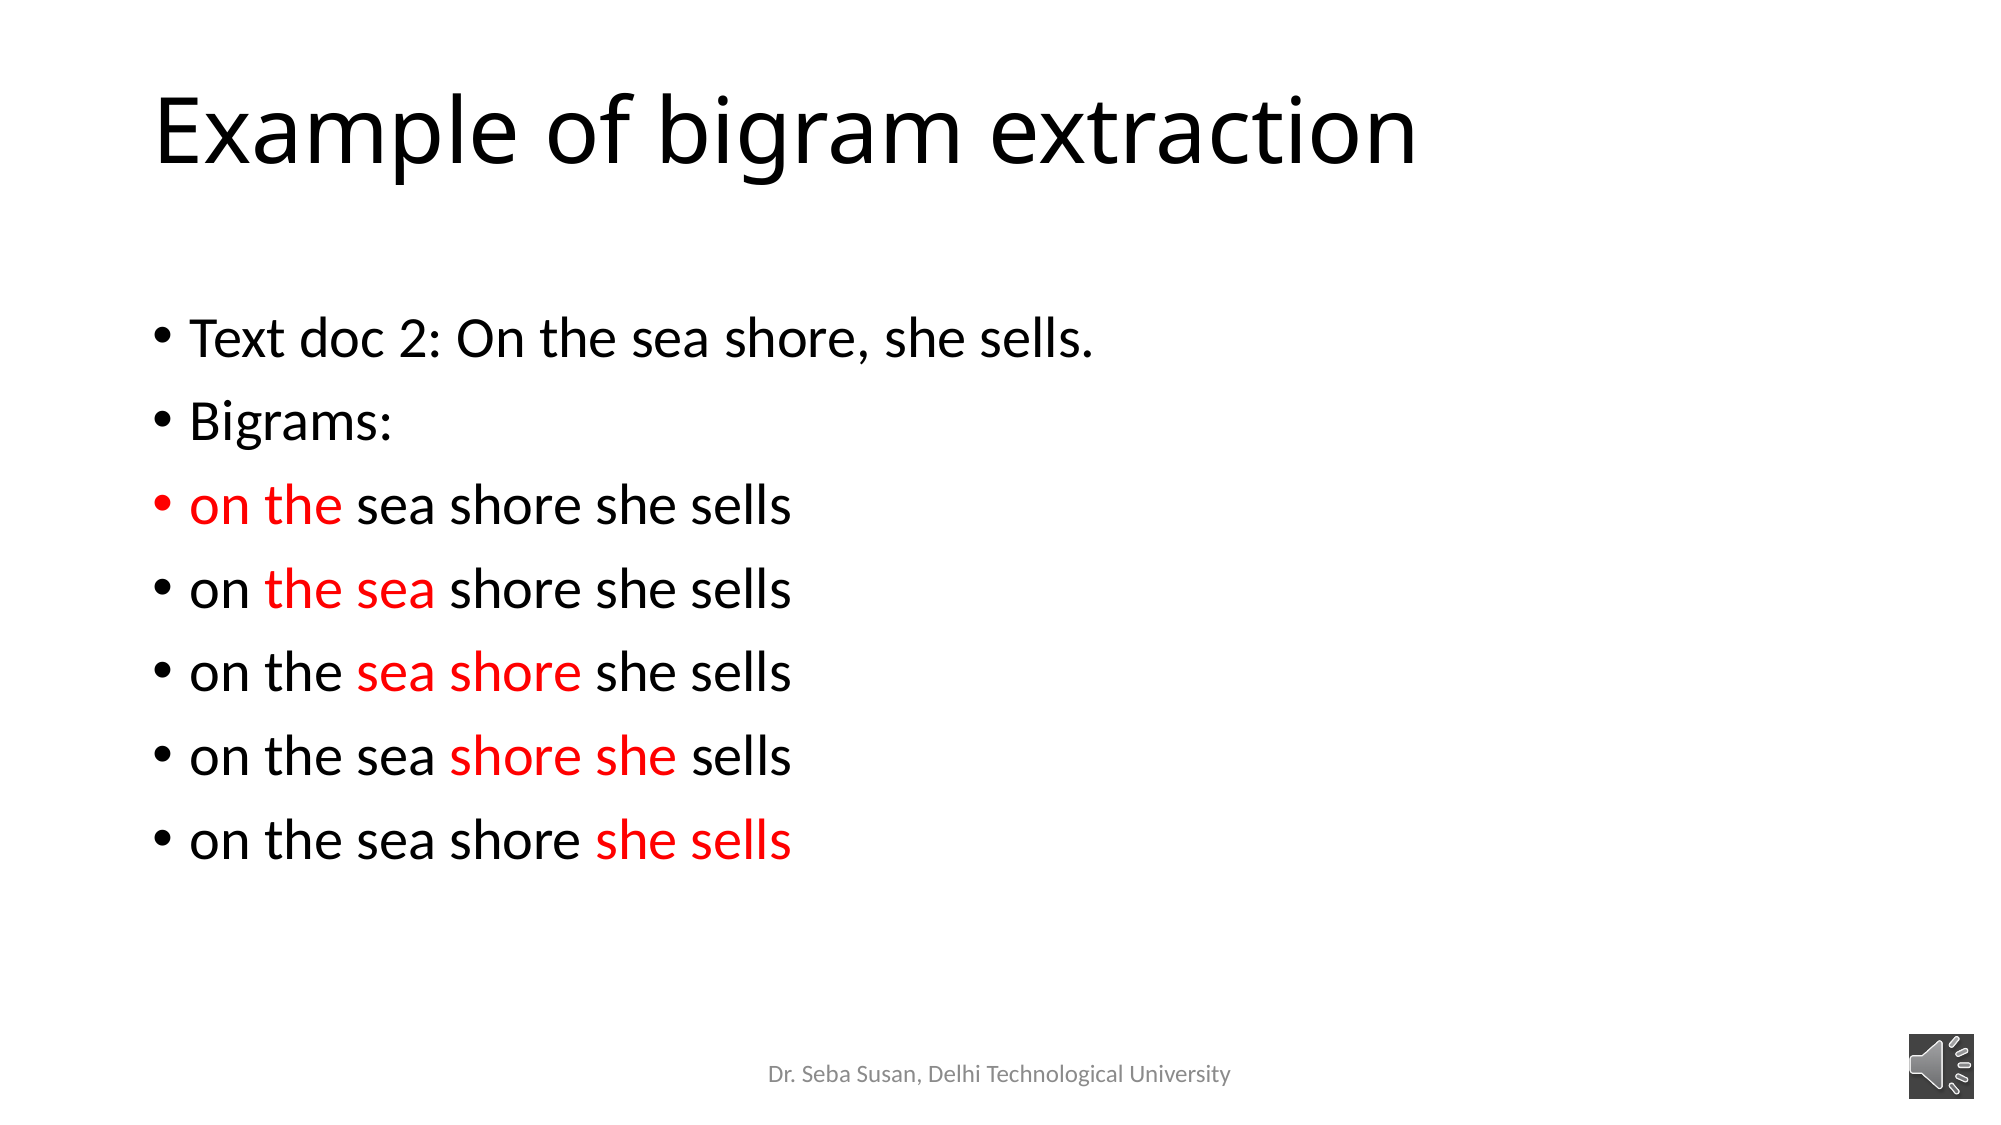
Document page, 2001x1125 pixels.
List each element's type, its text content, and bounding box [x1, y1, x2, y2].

title Example of bigram extraction [137, 59, 1863, 278]
list Text doc 2: On the sea shore, she sells. Bigrams: on the sea shore she sells on the sea shore she sells on the sea shore she sells on the sea shore she sells on the sea shore she sells [137, 299, 1863, 1014]
picture [1908, 1033, 1975, 1100]
footer Dr. Seba Susan, Delhi Technological University [662, 1042, 1338, 1103]
